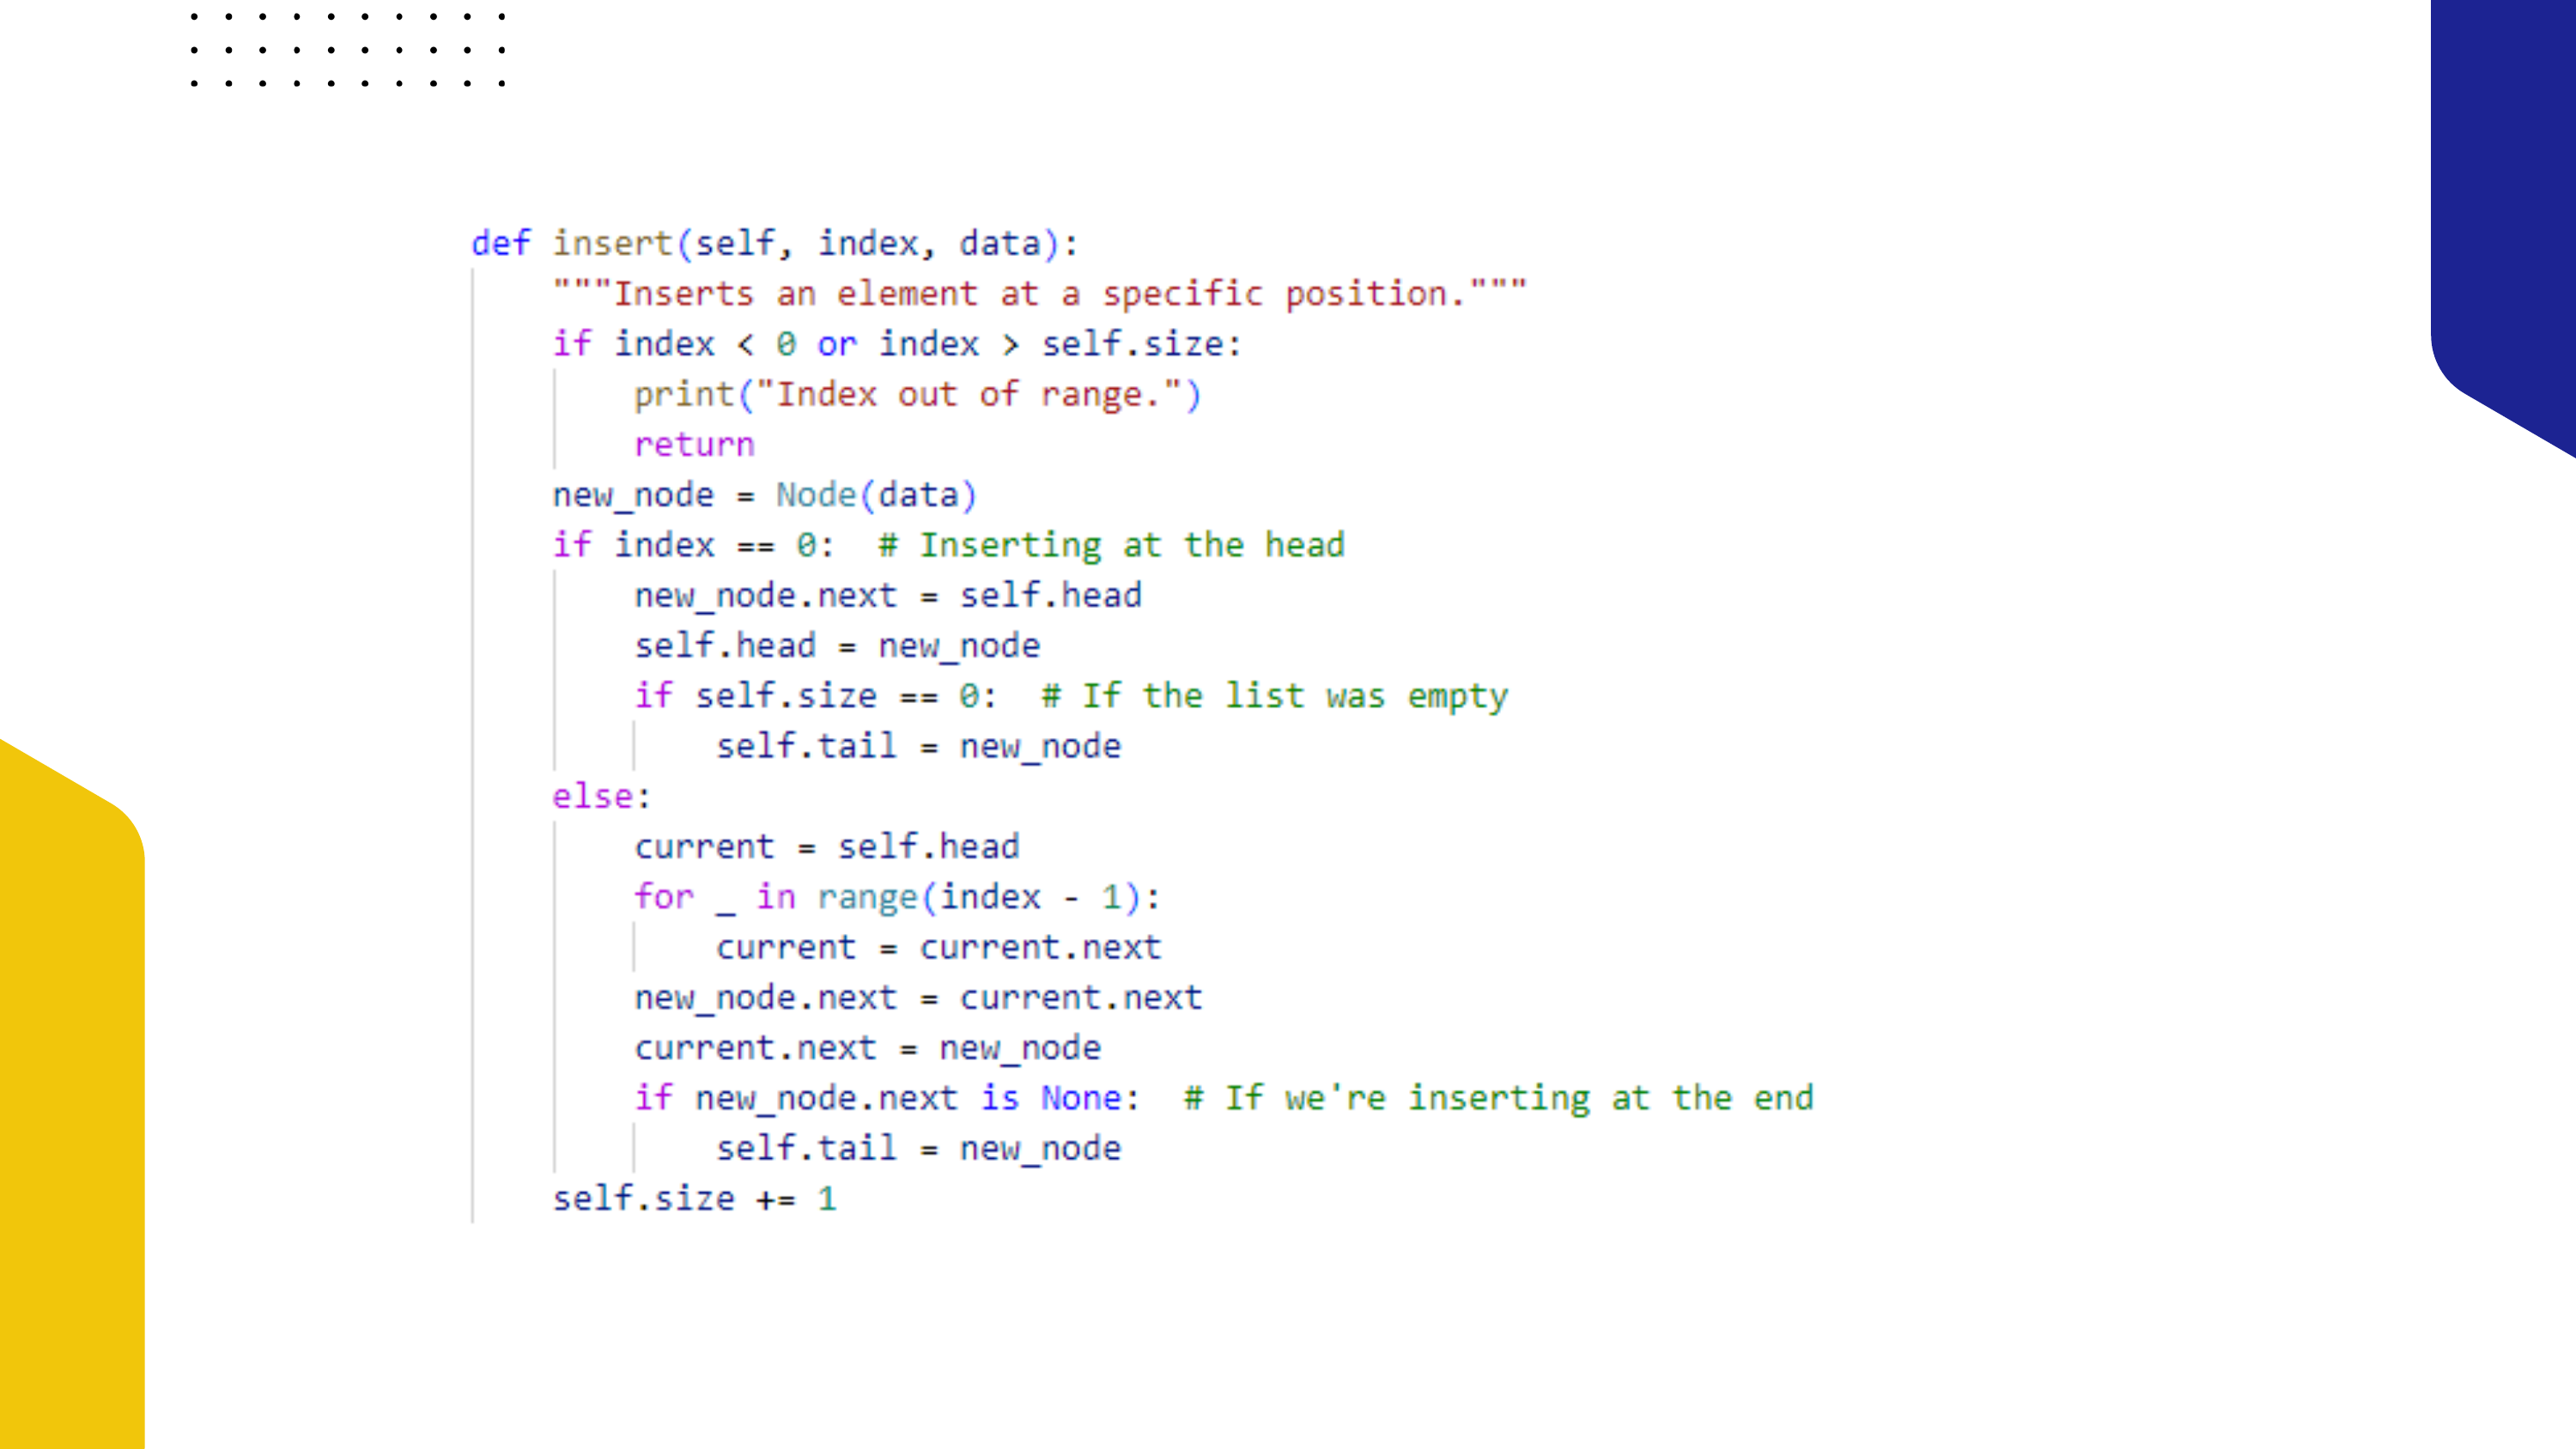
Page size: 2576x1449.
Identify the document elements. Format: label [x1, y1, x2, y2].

text_box [2430, 0, 2576, 768]
text_box [191, 0, 505, 87]
text_box [414, 192, 2162, 1256]
text_box [0, 493, 145, 1449]
